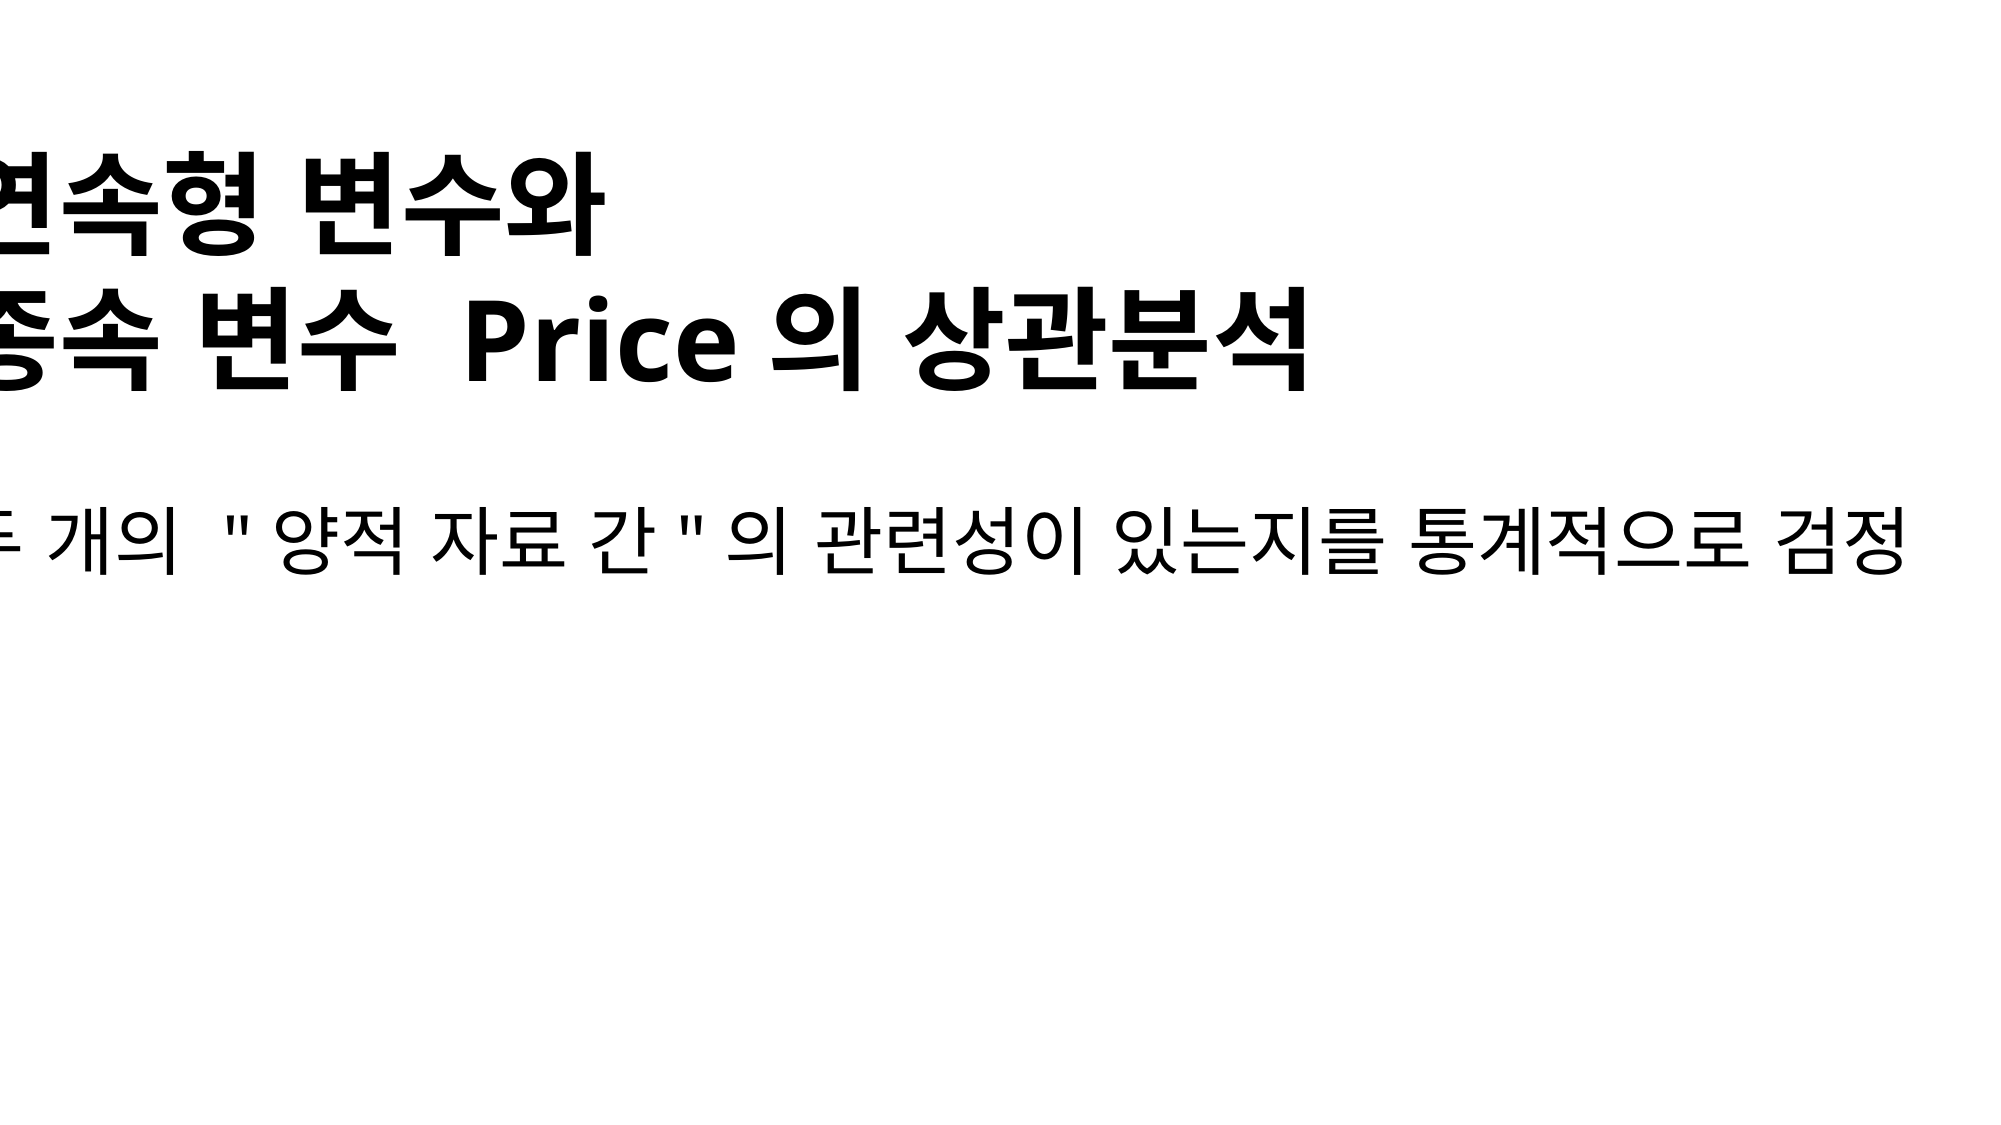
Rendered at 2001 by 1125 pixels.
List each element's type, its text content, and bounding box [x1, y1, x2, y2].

text_box 연속형 변수와 종속 변수 Price의 상관분석 두 개의 "양적 자료 간"의 관련성이 있는지를 통계적으로 검정 [0, 126, 1928, 592]
